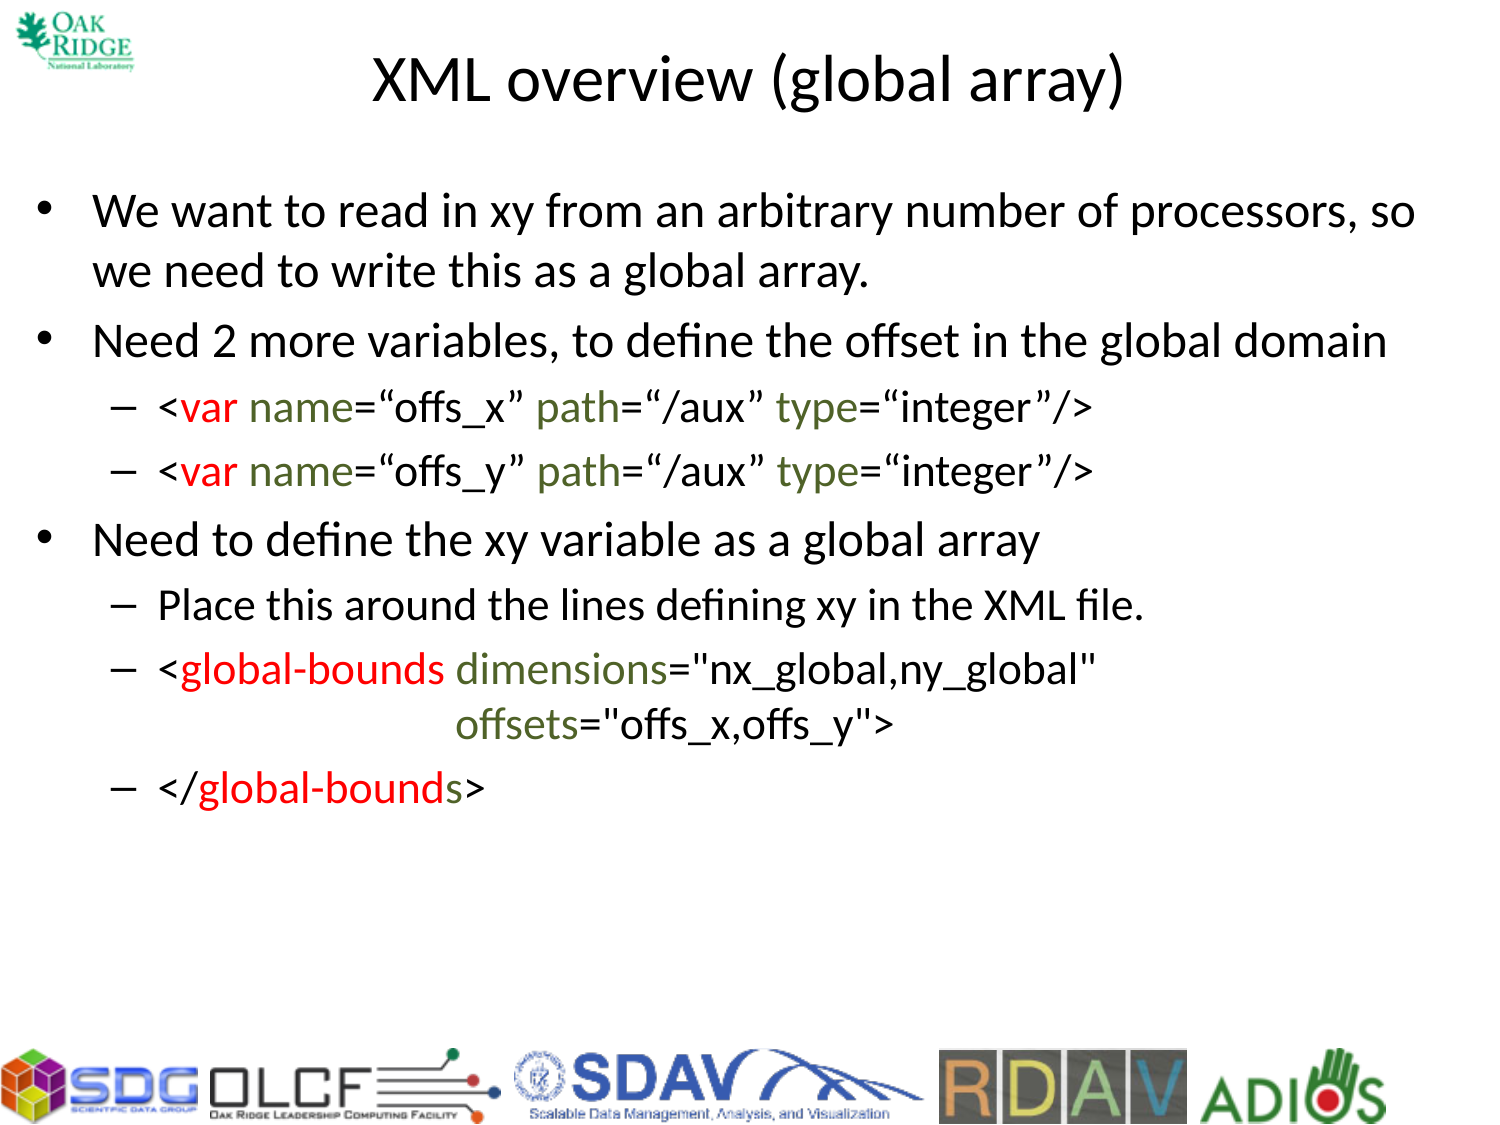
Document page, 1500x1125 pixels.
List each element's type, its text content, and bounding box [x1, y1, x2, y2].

list We want to read in xy from an arbitrary number of processors, so we need to write this as a global array. Need 2 more variables, to define the offset in the global domain <var name=“offs_x” path=“/aux” type=“integer”/> <var name=“offs_y” path=“/aux” type=“integer”/> Need to define the xy variable as a global array Place this around the lines defining xy in the XML file. <global-bounds dimensions="nx_global,ny_global" offsets="offs_x,offs_y"> </global-bounds> [20, 170, 1475, 1071]
picture [210, 1071, 501, 1124]
picture [1200, 1071, 1386, 1124]
picture [0, 6, 149, 82]
picture [939, 1071, 1187, 1124]
title XML overview (global array) [75, 12, 1425, 138]
picture [0, 1048, 198, 1124]
picture [514, 1071, 926, 1124]
